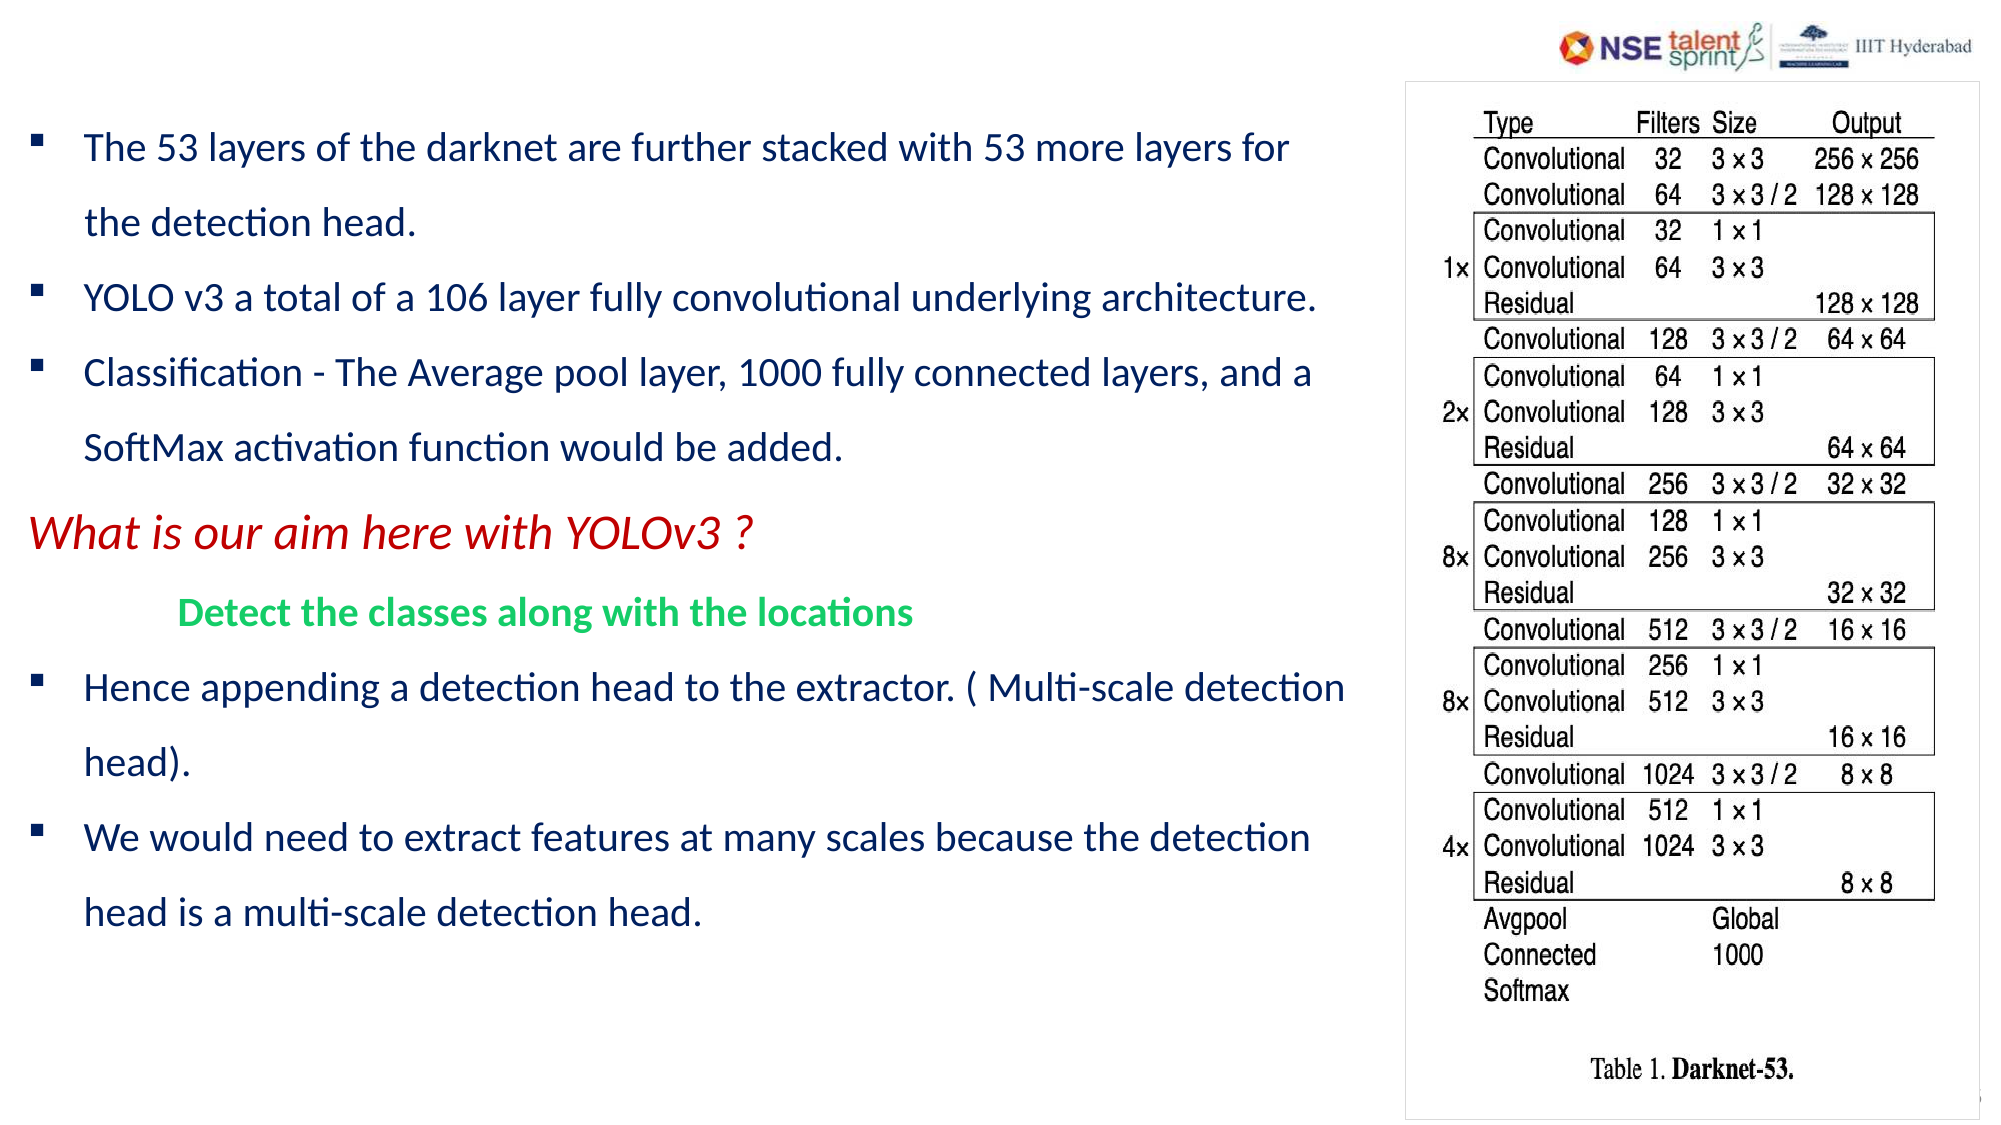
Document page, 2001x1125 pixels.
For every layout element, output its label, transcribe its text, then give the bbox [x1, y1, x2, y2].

text_box The 53 layers of the darknet are further stacked with 53 more layers for the detection head. YOLO v3 a total of a 106 layer fully convolutional underlying architecture. Classification - The Average pool layer, 1000 fully connected layers, and a SoftMax activation function would be added. What is our aim here with YOLOv3 ? Detect the classes along with the locations Hence appending a detection head to the extractor. ( Multi-scale detection head). We would need to extract features at many scales because the detection head is a multi-scale detection head. [12, 87, 1389, 1018]
picture [1559, 20, 1975, 75]
picture [1405, 81, 1980, 1120]
